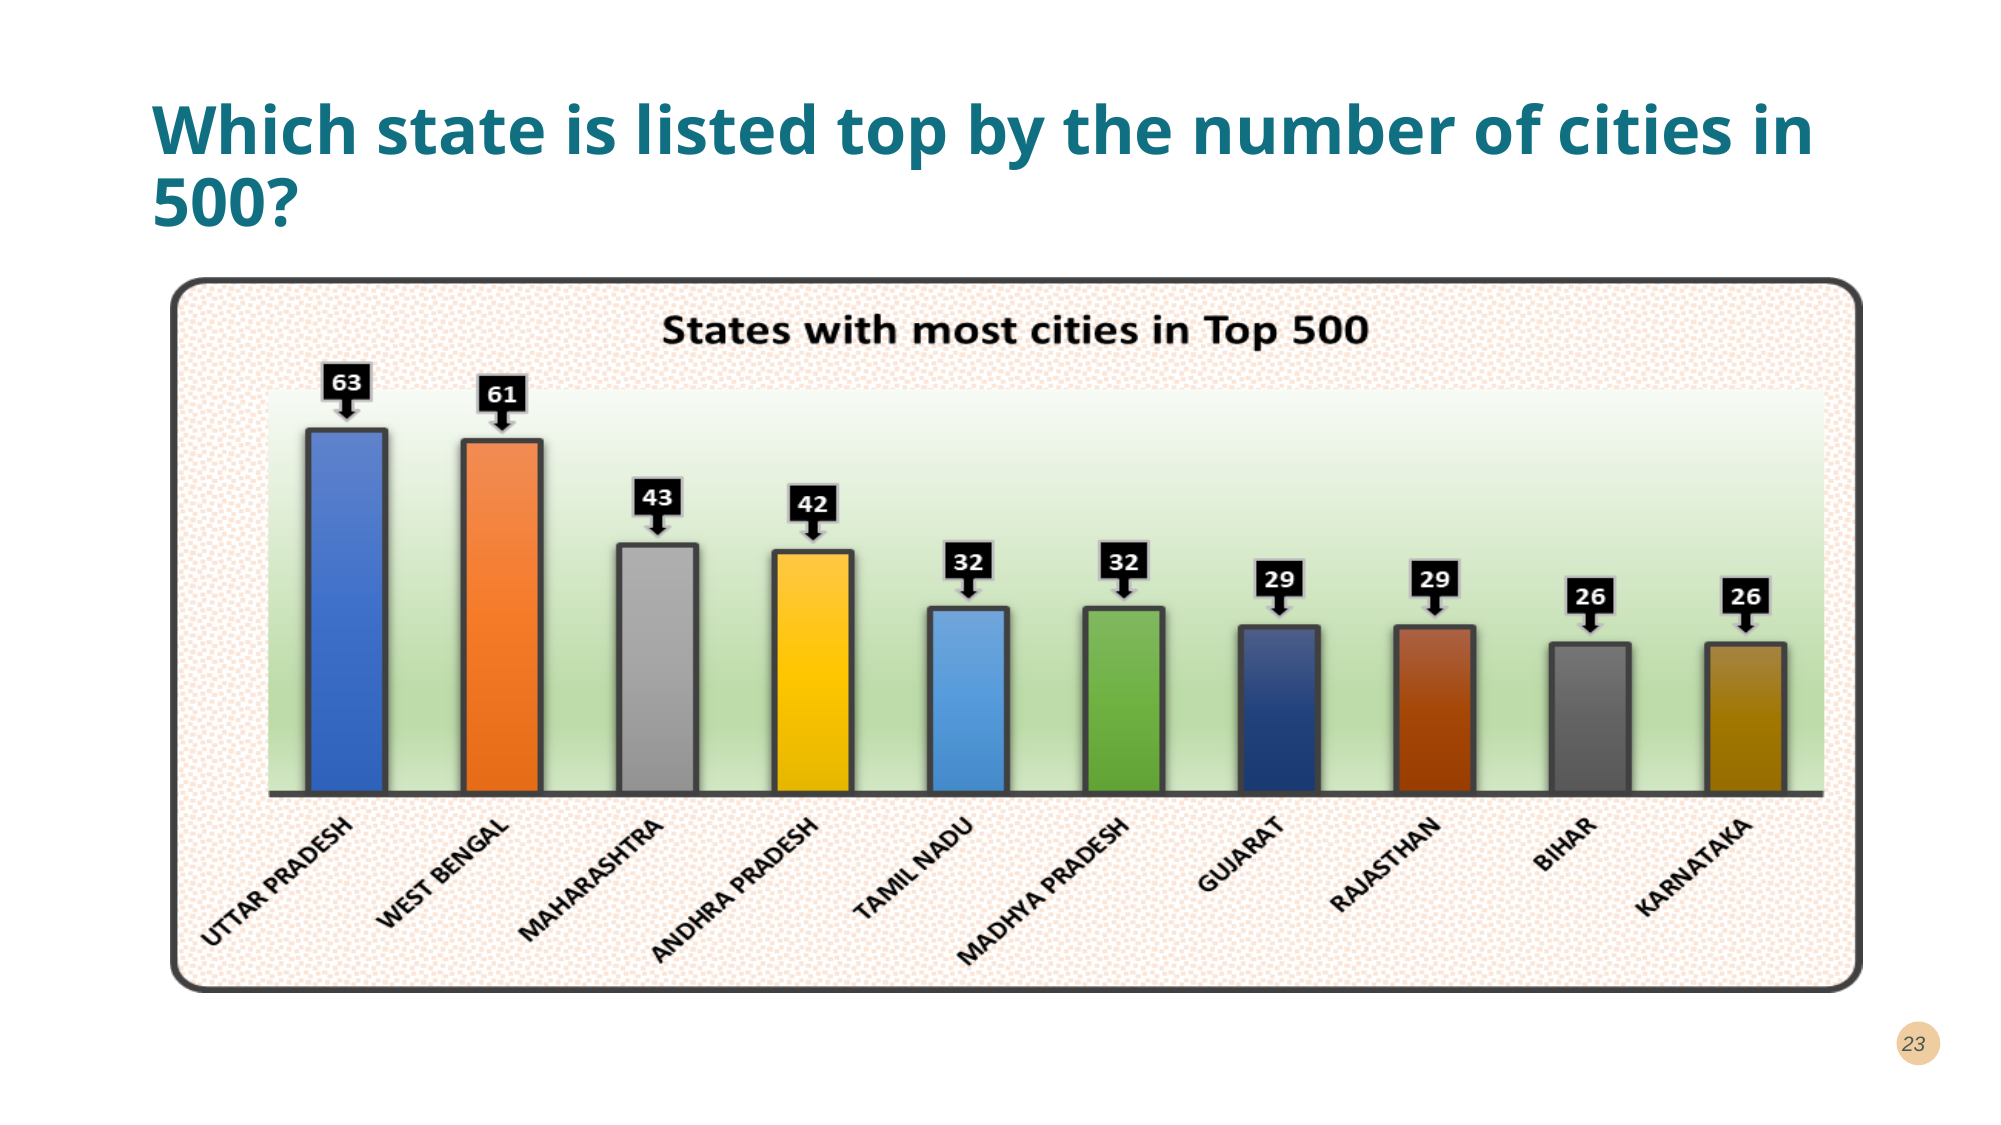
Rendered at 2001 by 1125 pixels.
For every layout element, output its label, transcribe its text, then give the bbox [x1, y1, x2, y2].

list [170, 277, 1863, 993]
slide_number 23 [1881, 1012, 1940, 1073]
title Which state is listed top by the number of cities in 500? [137, 59, 1863, 278]
